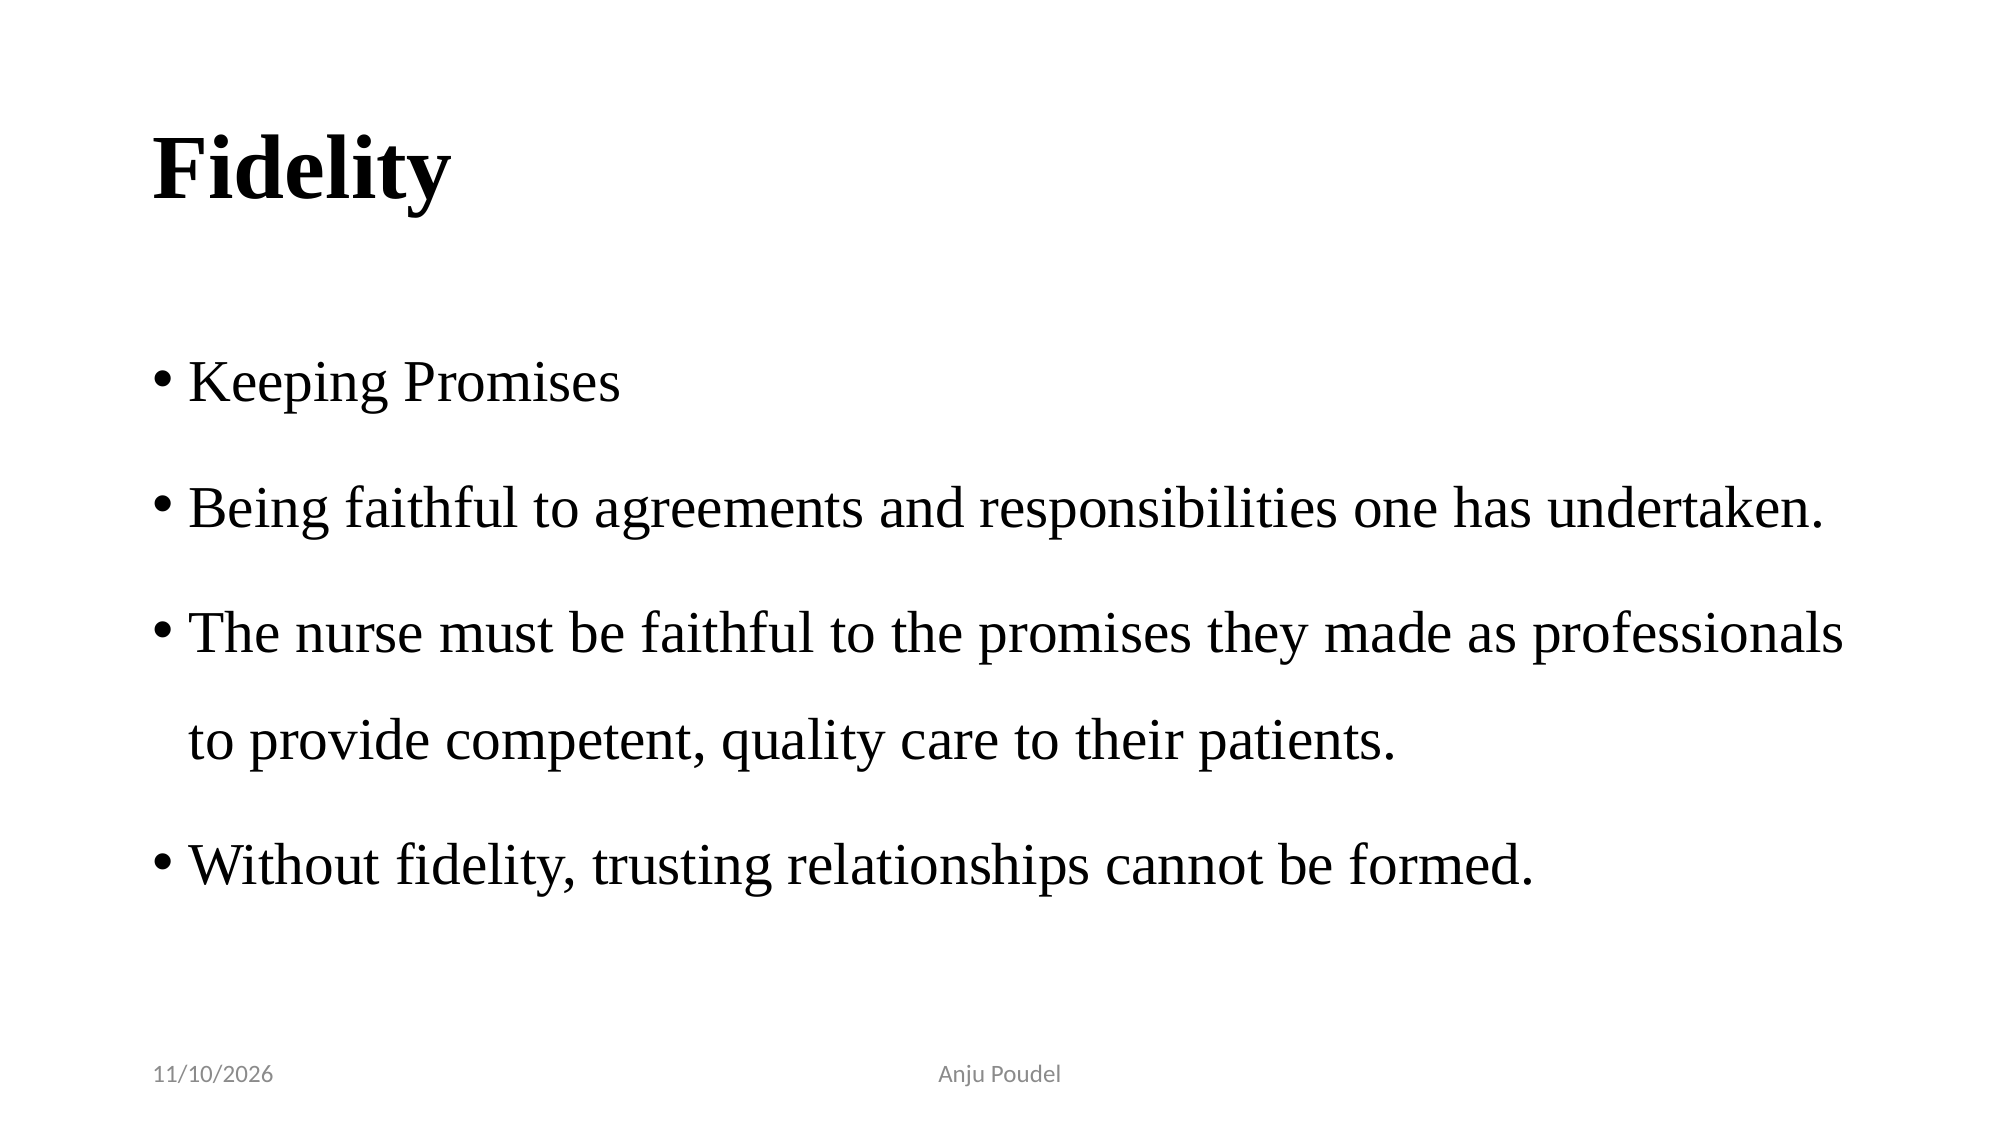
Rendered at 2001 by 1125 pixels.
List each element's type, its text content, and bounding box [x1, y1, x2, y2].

list Keeping Promises Being faithful to agreements and responsibilities one has undertaken. The nurse must be faithful to the promises they made as professionals to provide competent, quality care to their patients. Without fidelity, trusting relationships cannot be formed. [137, 299, 1863, 1014]
title Fidelity [137, 59, 1863, 278]
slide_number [137, 1042, 588, 1103]
footer Anju Poudel [662, 1042, 1338, 1103]
